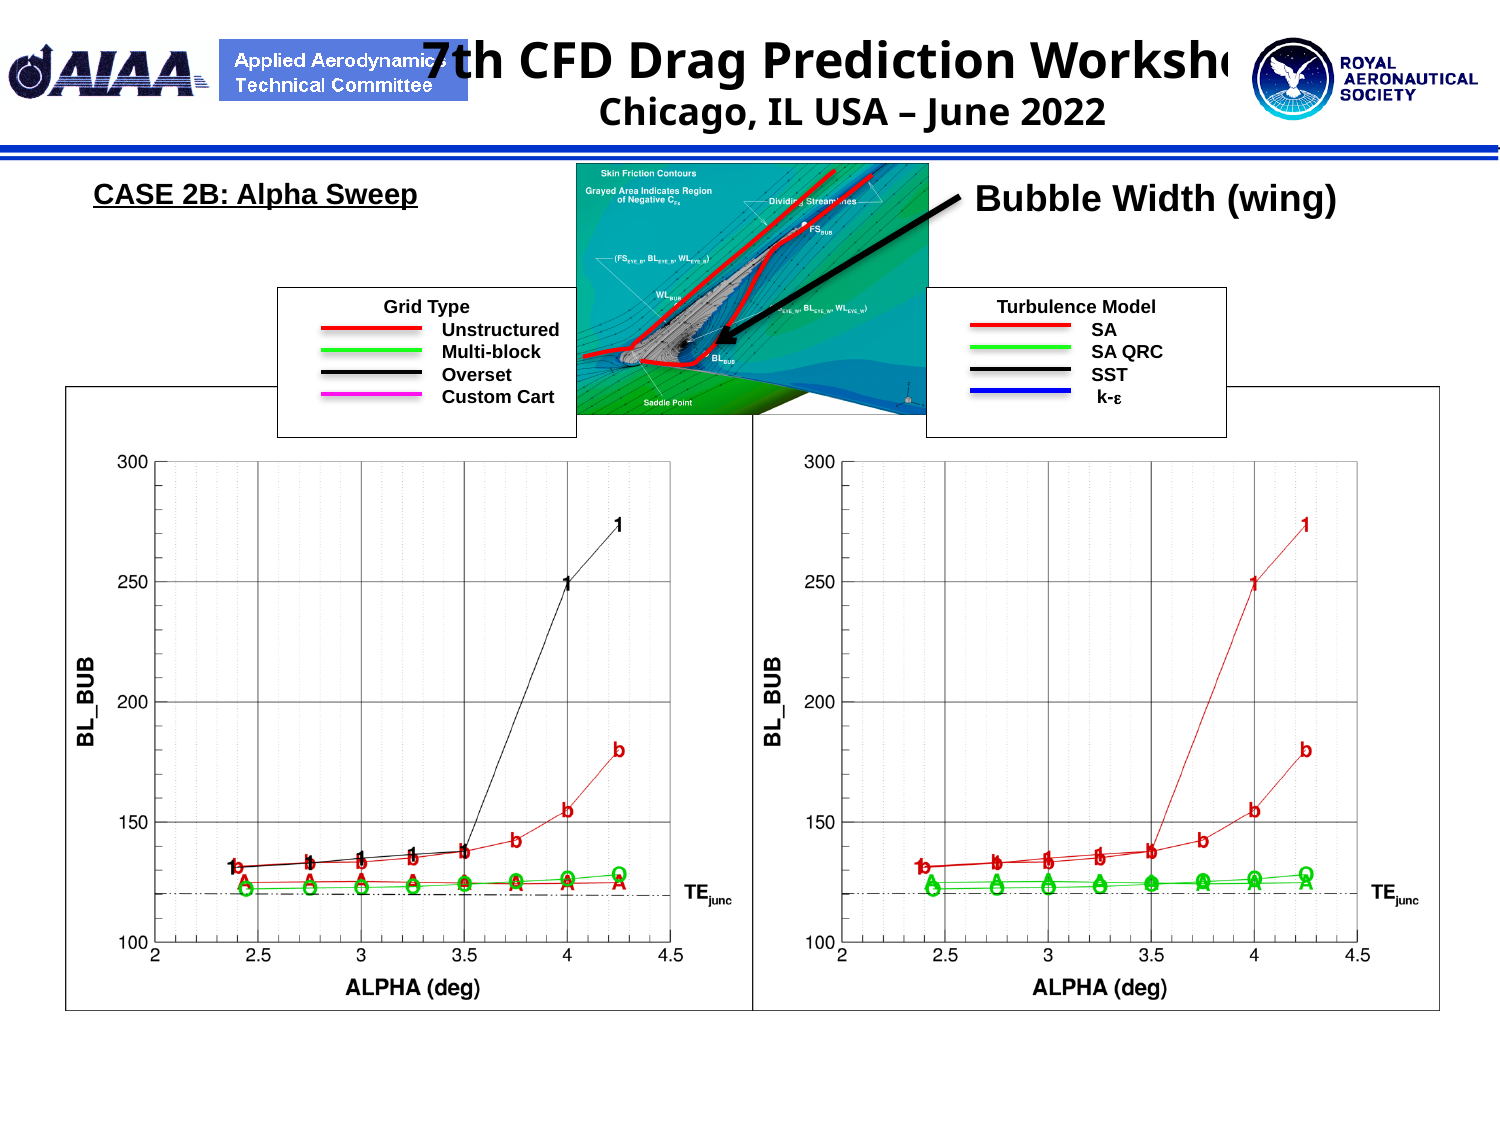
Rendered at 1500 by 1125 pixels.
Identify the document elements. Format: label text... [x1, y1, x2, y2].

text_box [276, 287, 577, 438]
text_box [576, 163, 929, 415]
picture [463, 56, 468, 73]
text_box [715, 196, 959, 344]
picture [1, 39, 468, 101]
picture [1228, 13, 1500, 144]
text_box CASE 2B: Alpha Sweep [78, 167, 434, 218]
text_box Bubble Width (wing) [959, 166, 1353, 227]
picture [64, 386, 1441, 1011]
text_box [926, 287, 1227, 438]
